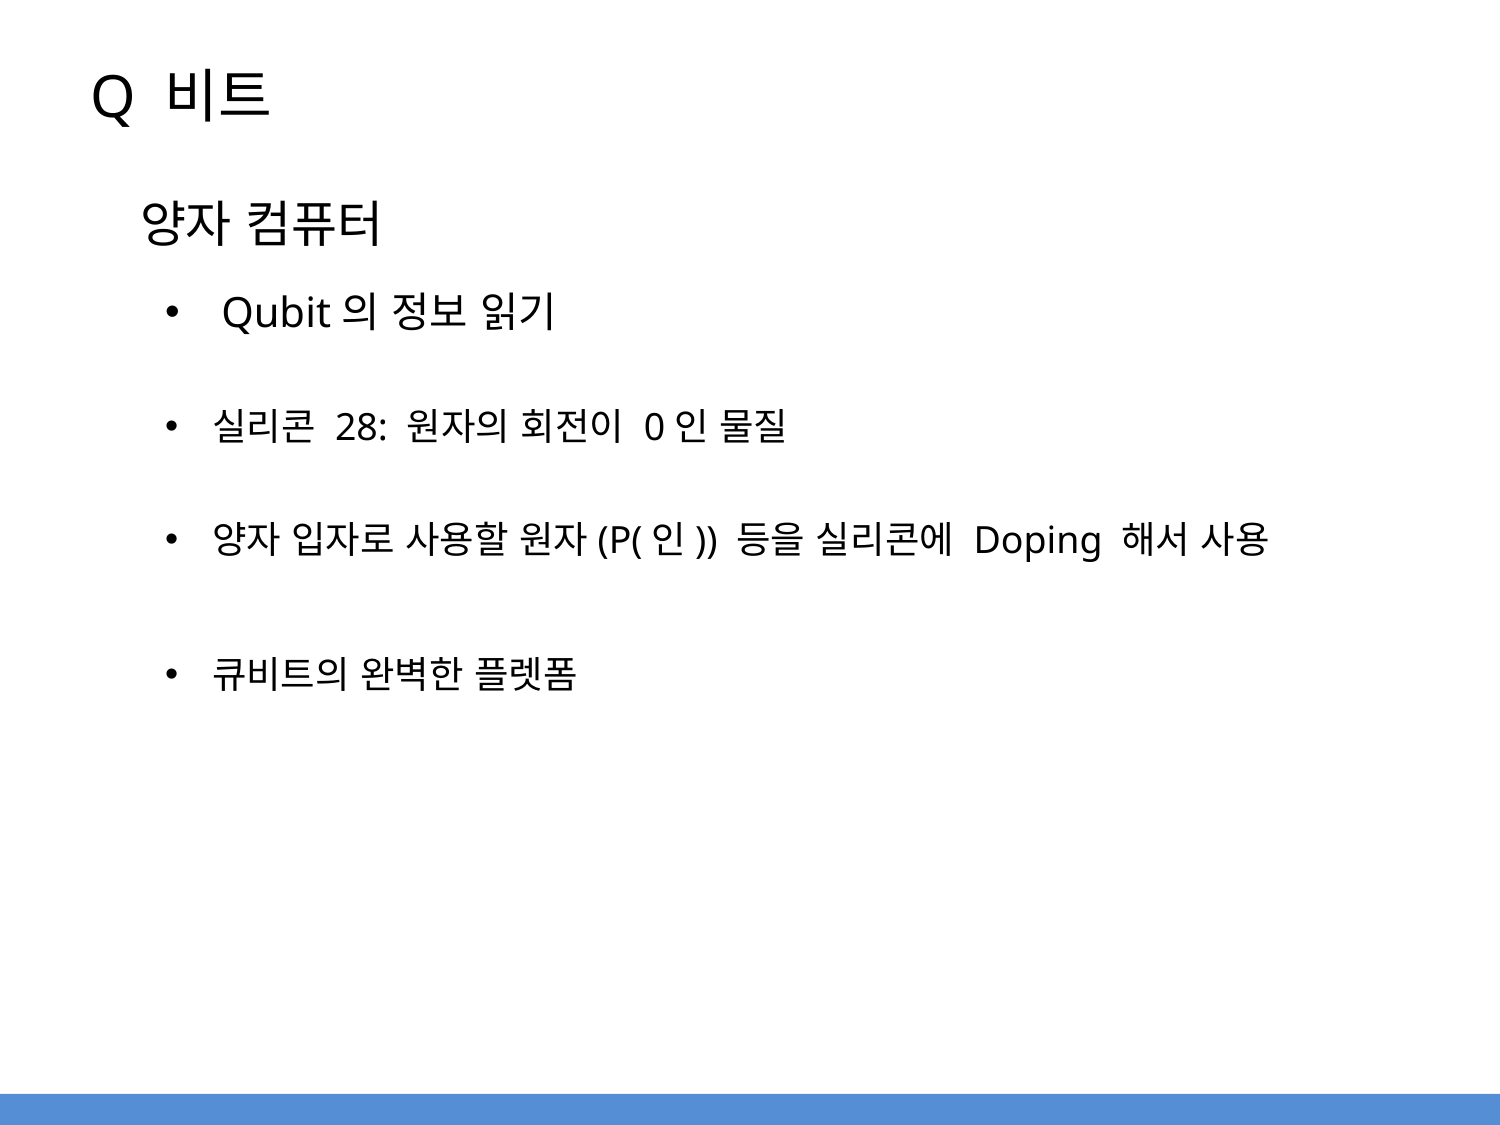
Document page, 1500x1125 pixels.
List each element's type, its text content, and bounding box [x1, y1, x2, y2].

text_box Qubit의 정보 읽기 [150, 278, 1424, 494]
text_box [0, 1092, 1500, 1125]
title Q 비트 [75, 0, 1425, 188]
text_box 실리콘 28: 원자의 회전이 0인 물질 양자 입자로 사용할 원자(P(인)) 등을 실리콘에 Doping 해서 사용 큐비트의 완벽한 플렛폼 [150, 373, 1329, 704]
text_box 양자 컴퓨터 [125, 185, 504, 261]
